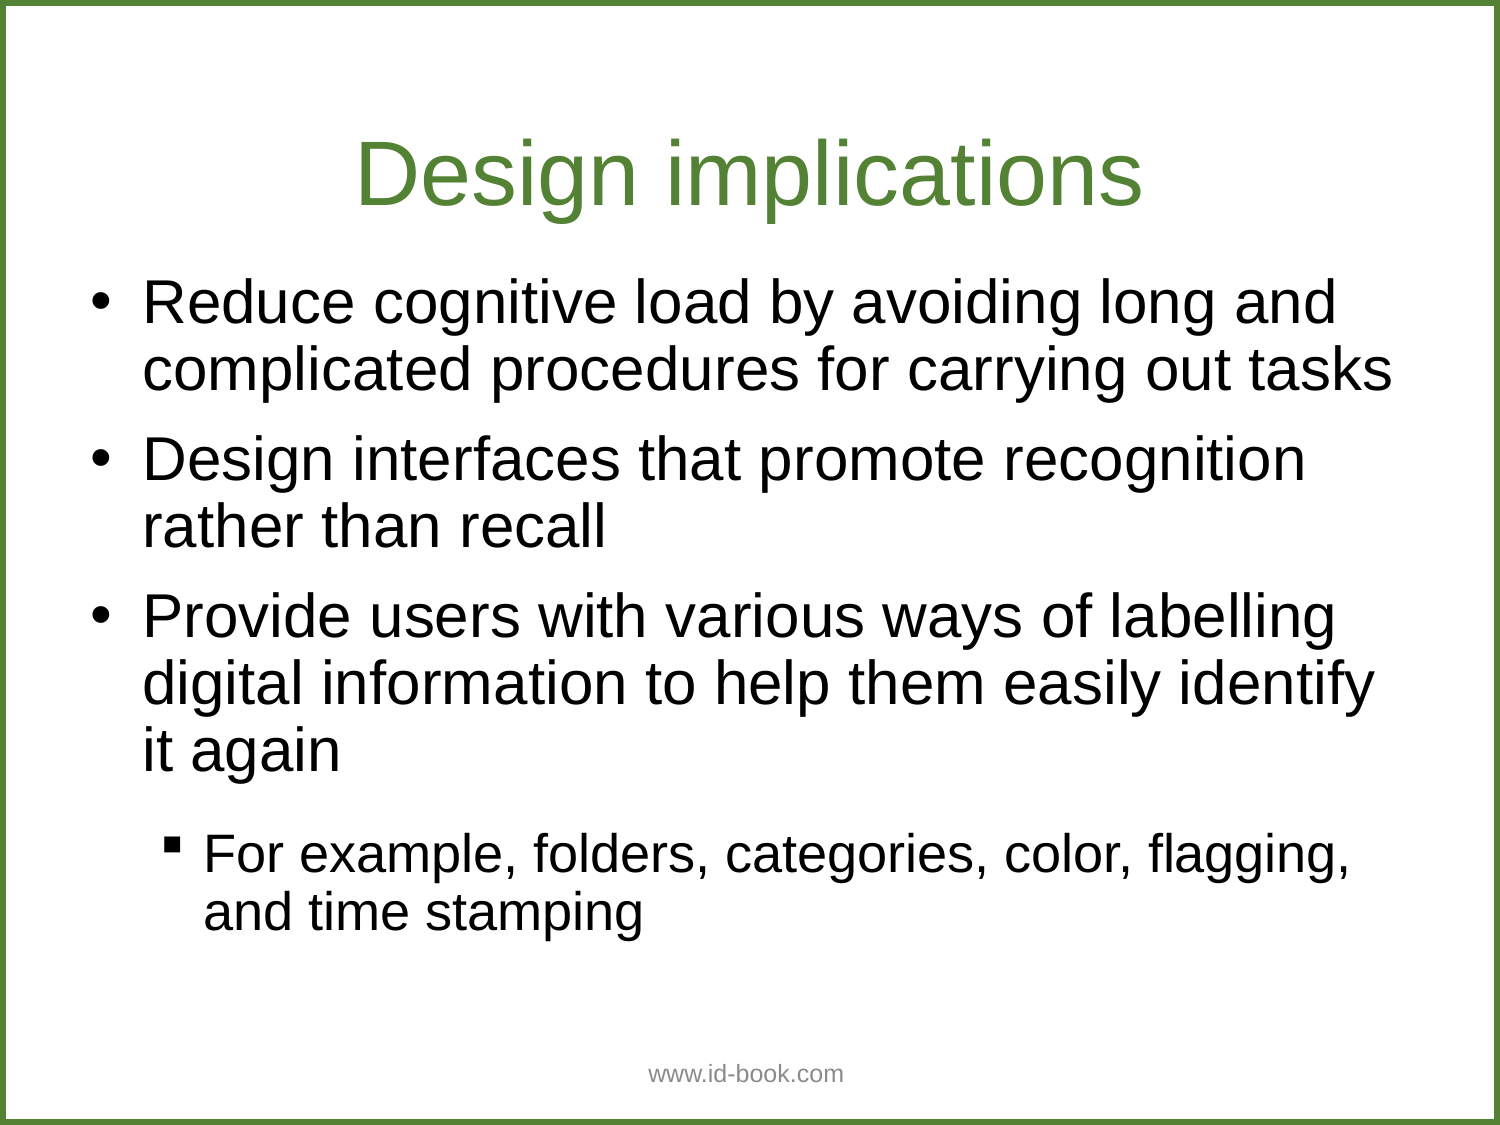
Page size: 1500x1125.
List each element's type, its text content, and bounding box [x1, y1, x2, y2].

title Design implications [103, 59, 1397, 262]
list Reduce cognitive load by avoiding long and complicated procedures for carrying out tasks Design interfaces that promote recognition rather than recall Provide users with various ways of labelling digital information to help them easily identify it again For example, folders, categories, color, flagging, and time stamping [75, 262, 1425, 1005]
footer www.id-book.com [512, 1042, 988, 1103]
